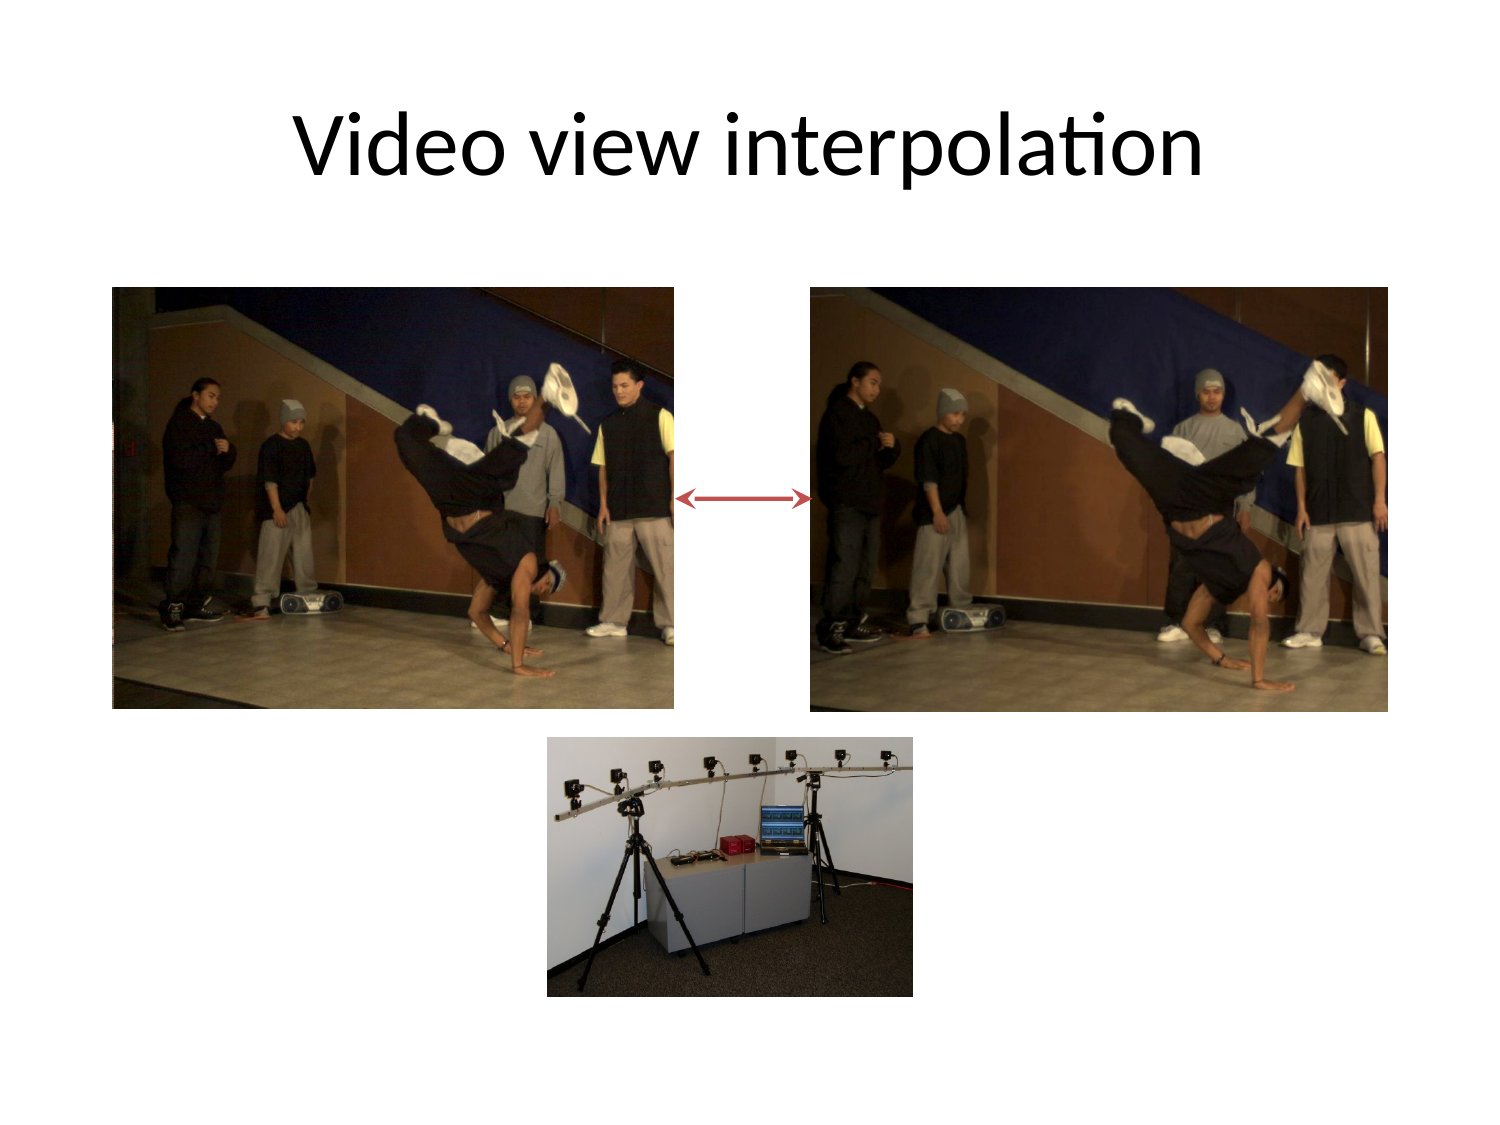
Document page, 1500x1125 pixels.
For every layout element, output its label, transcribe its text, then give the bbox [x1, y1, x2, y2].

picture [810, 287, 1388, 712]
text_box [679, 488, 696, 509]
text_box [791, 488, 805, 510]
picture [546, 737, 913, 998]
title Video view interpolation [75, 45, 1425, 233]
picture [112, 287, 675, 709]
